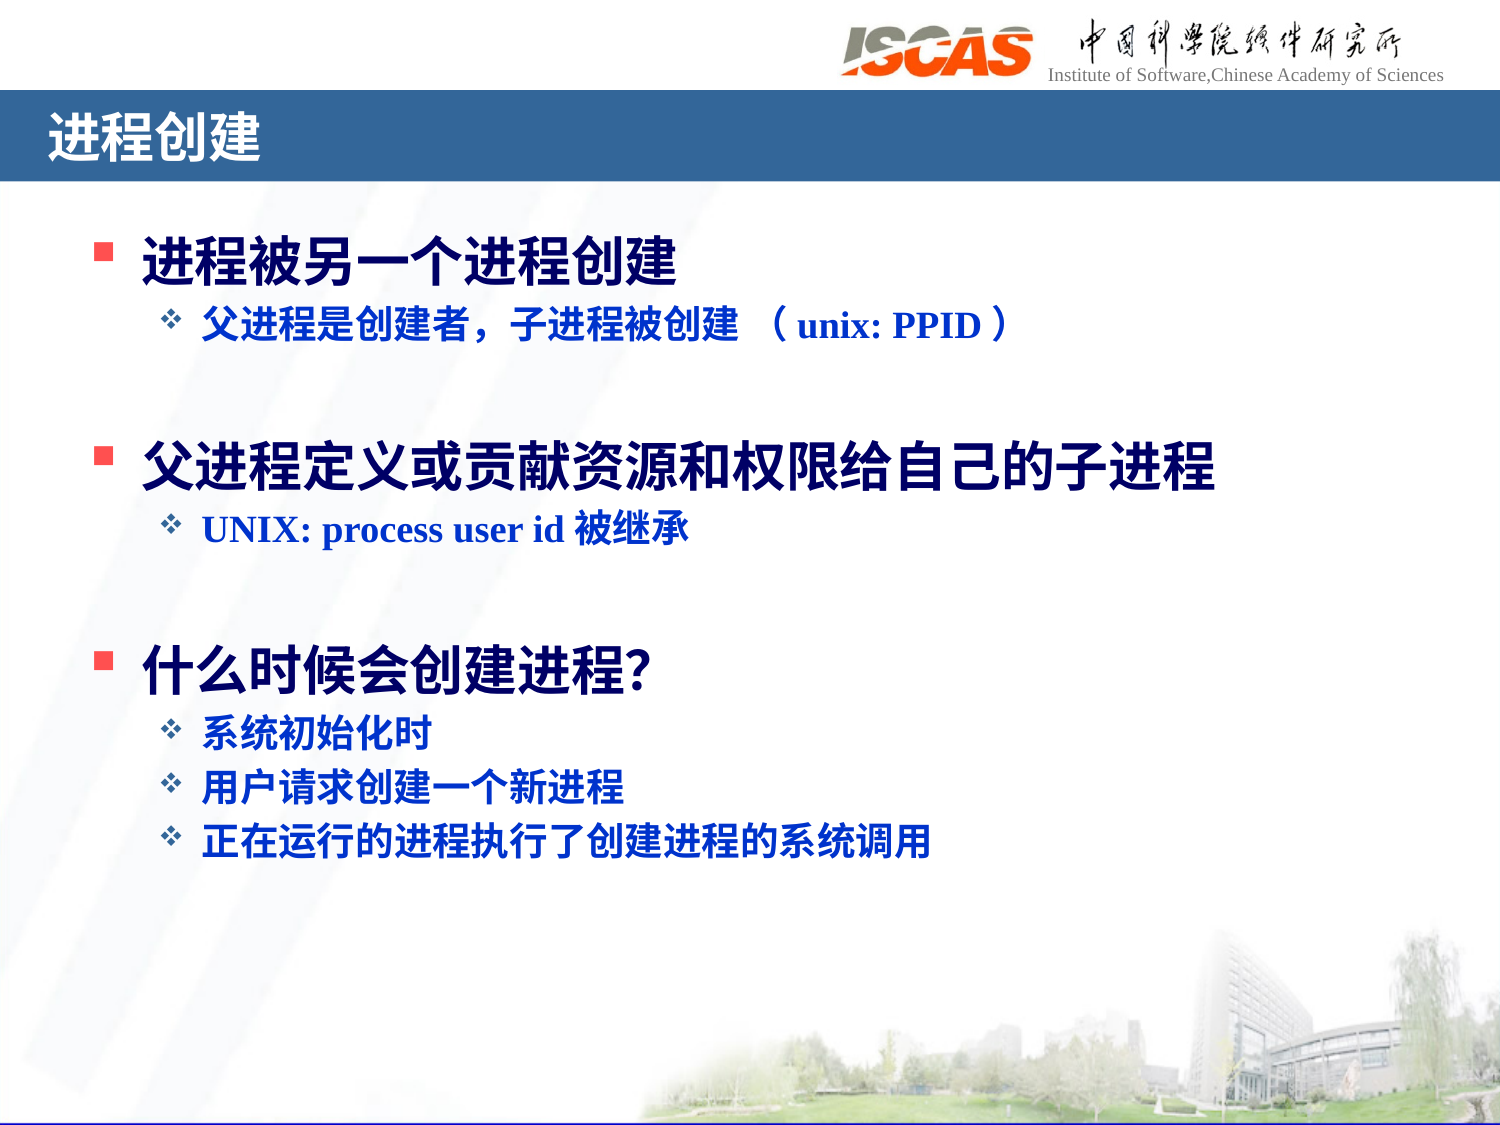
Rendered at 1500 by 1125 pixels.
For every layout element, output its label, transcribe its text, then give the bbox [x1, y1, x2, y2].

list 进程被另一个进程创建 父进程是创建者，子进程被创建 （unix: PPID） 父进程定义或贡献资源和权限给自己的子进程 UNIX: process user id被继承 什么时候会创建进程？ 系统初始化时 用户请求创建一个新进程 正在运行的进程执行了创建进程的系统调用 [73, 219, 1427, 1024]
picture [0, 182, 1500, 1125]
picture [1077, 15, 1402, 71]
title 进程创建 [0, 89, 1500, 182]
picture [837, 18, 1045, 87]
